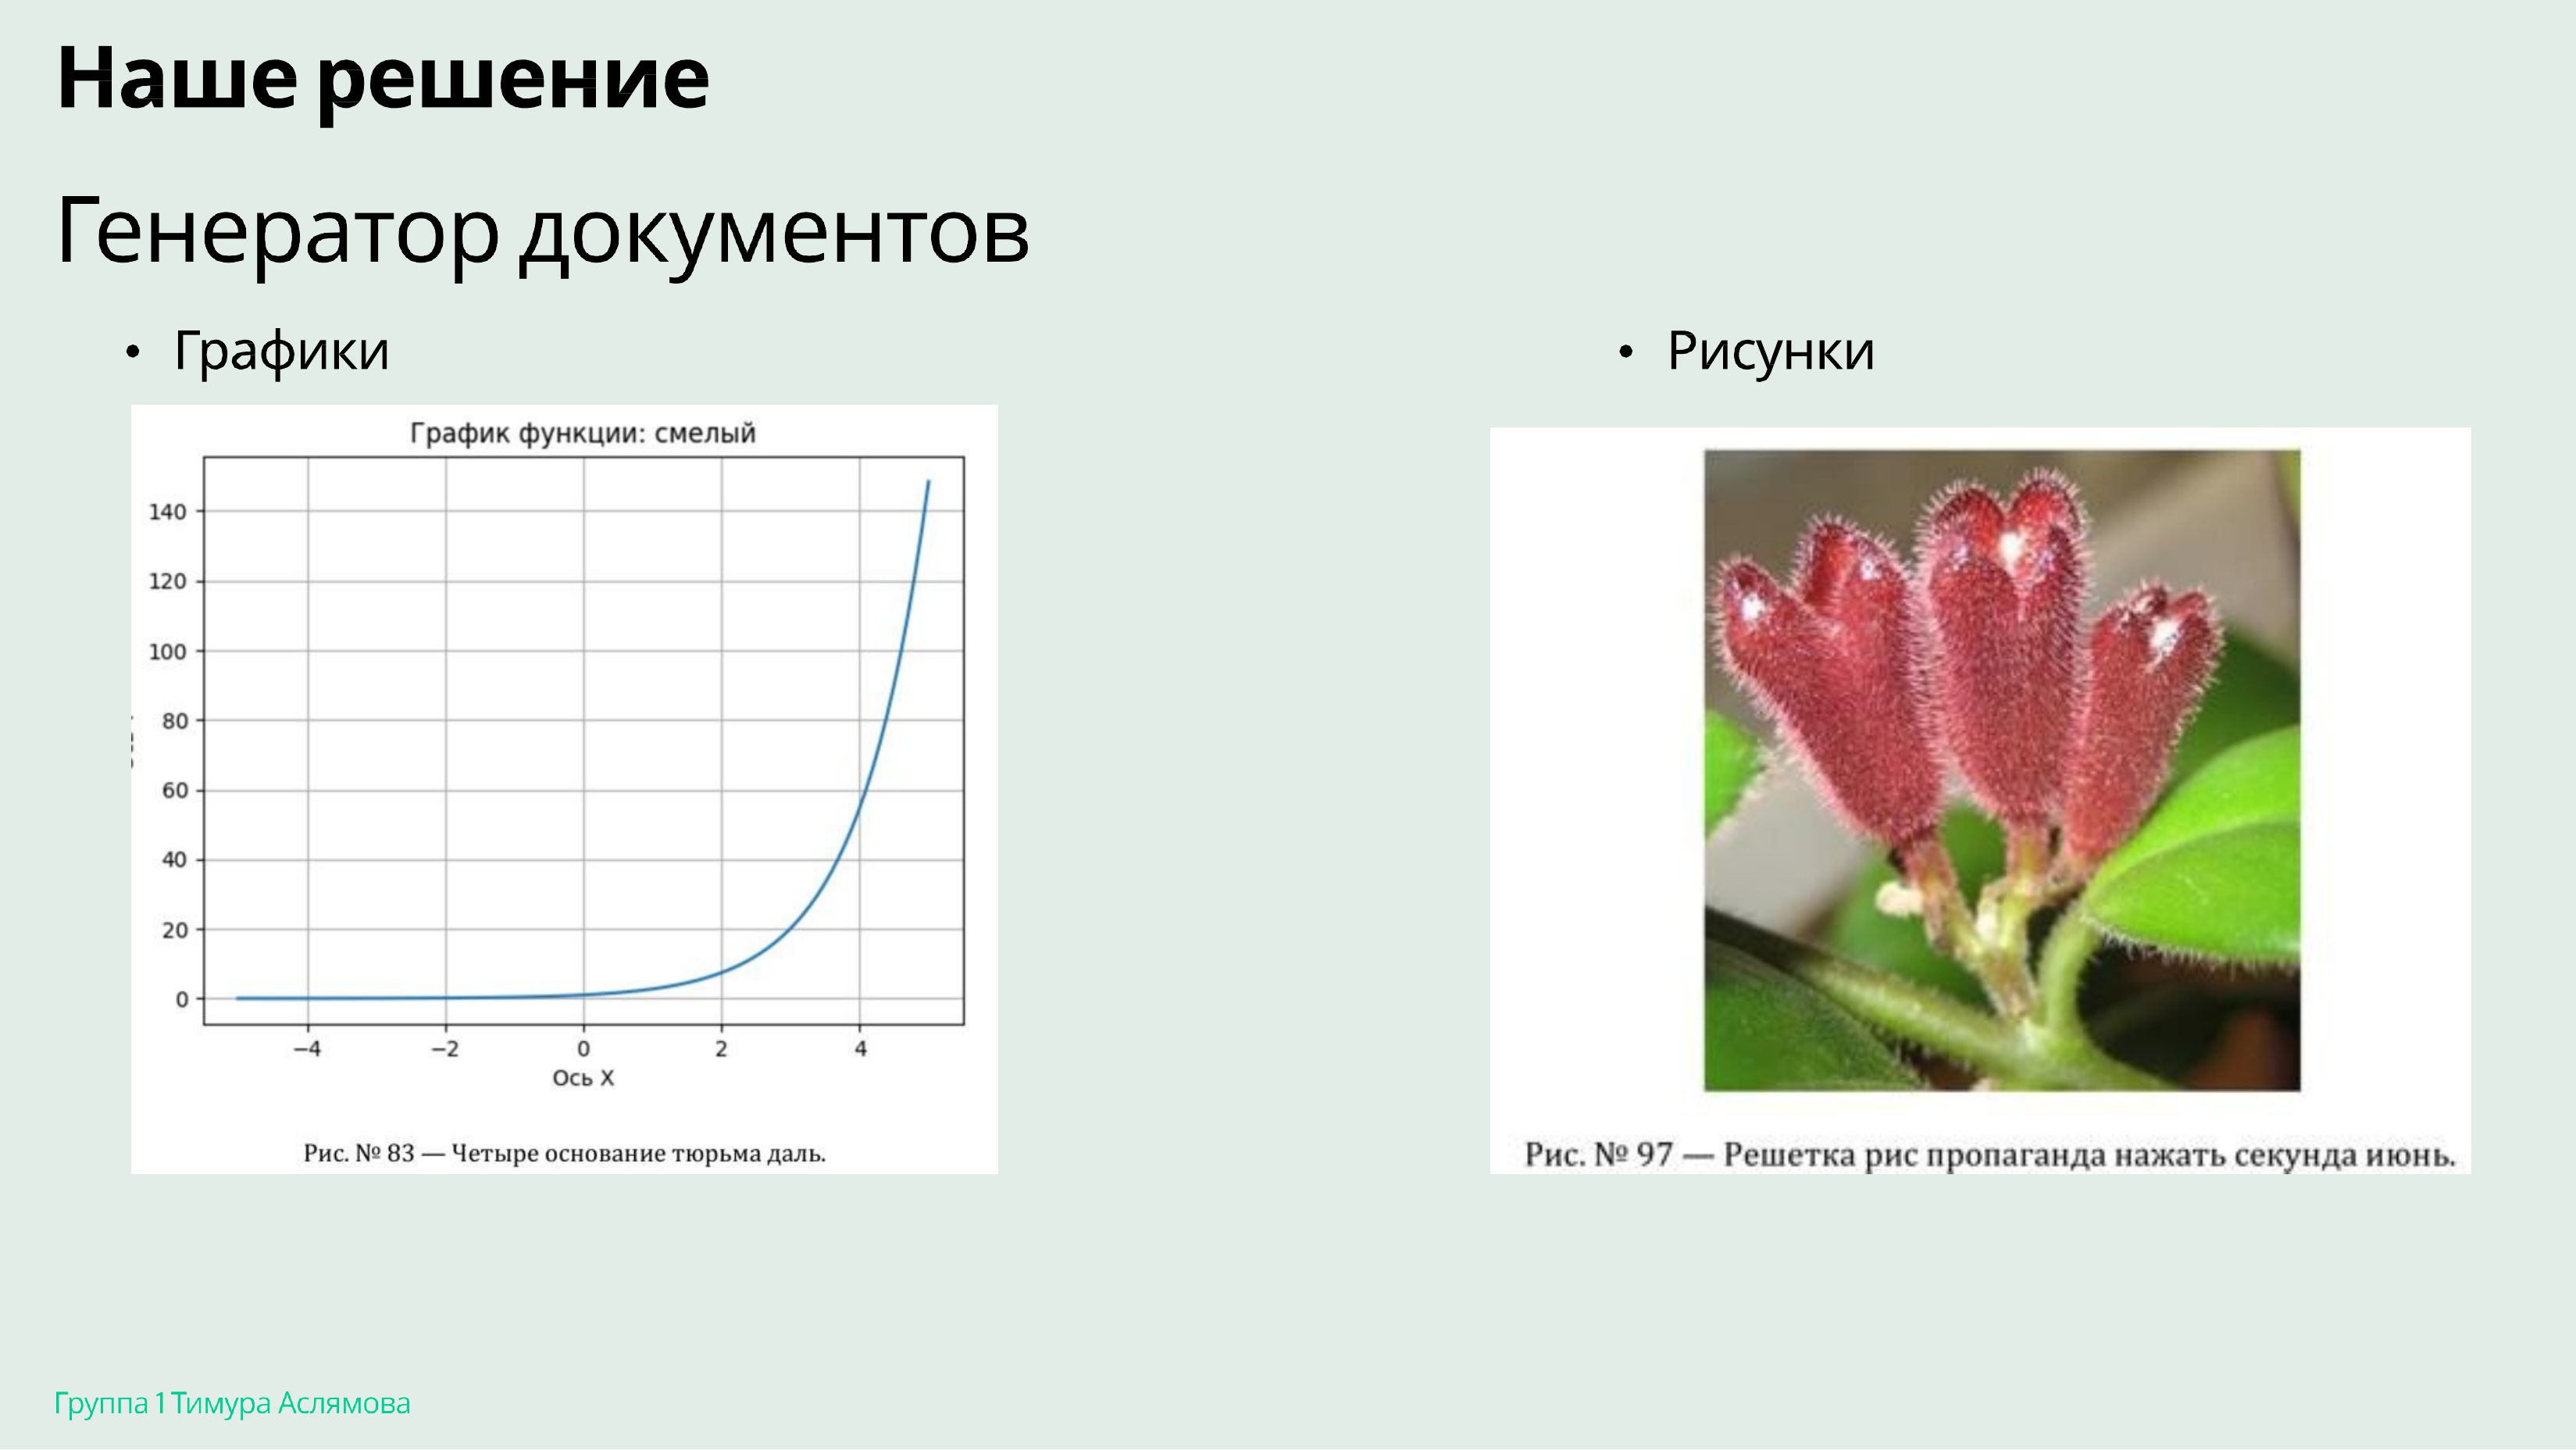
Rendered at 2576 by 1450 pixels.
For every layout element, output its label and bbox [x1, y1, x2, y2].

picture [131, 405, 998, 1174]
text_box [665, 59, 708, 109]
text_box [253, 59, 297, 109]
text_box [1819, 340, 1843, 370]
picture [56, 1391, 409, 1420]
text_box [320, 59, 365, 128]
text_box [1619, 345, 1632, 358]
text_box [1786, 340, 1812, 370]
picture [62, 196, 1029, 284]
text_box [121, 59, 163, 109]
text_box [361, 340, 387, 370]
text_box [301, 340, 326, 370]
text_box [422, 60, 492, 108]
text_box [369, 59, 414, 109]
picture [1490, 427, 2472, 1175]
text_box [500, 59, 544, 109]
text_box [261, 328, 294, 382]
text_box [1734, 339, 1783, 382]
text_box [1671, 330, 1697, 370]
text_box [178, 330, 200, 370]
text_box [174, 60, 244, 108]
text_box [607, 60, 656, 108]
text_box [334, 340, 358, 370]
text_box [231, 339, 255, 370]
text_box [126, 345, 140, 358]
text_box [202, 339, 228, 382]
text_box [1702, 340, 1728, 370]
text_box [552, 60, 596, 108]
text_box [1846, 340, 1873, 370]
text_box [61, 45, 112, 108]
